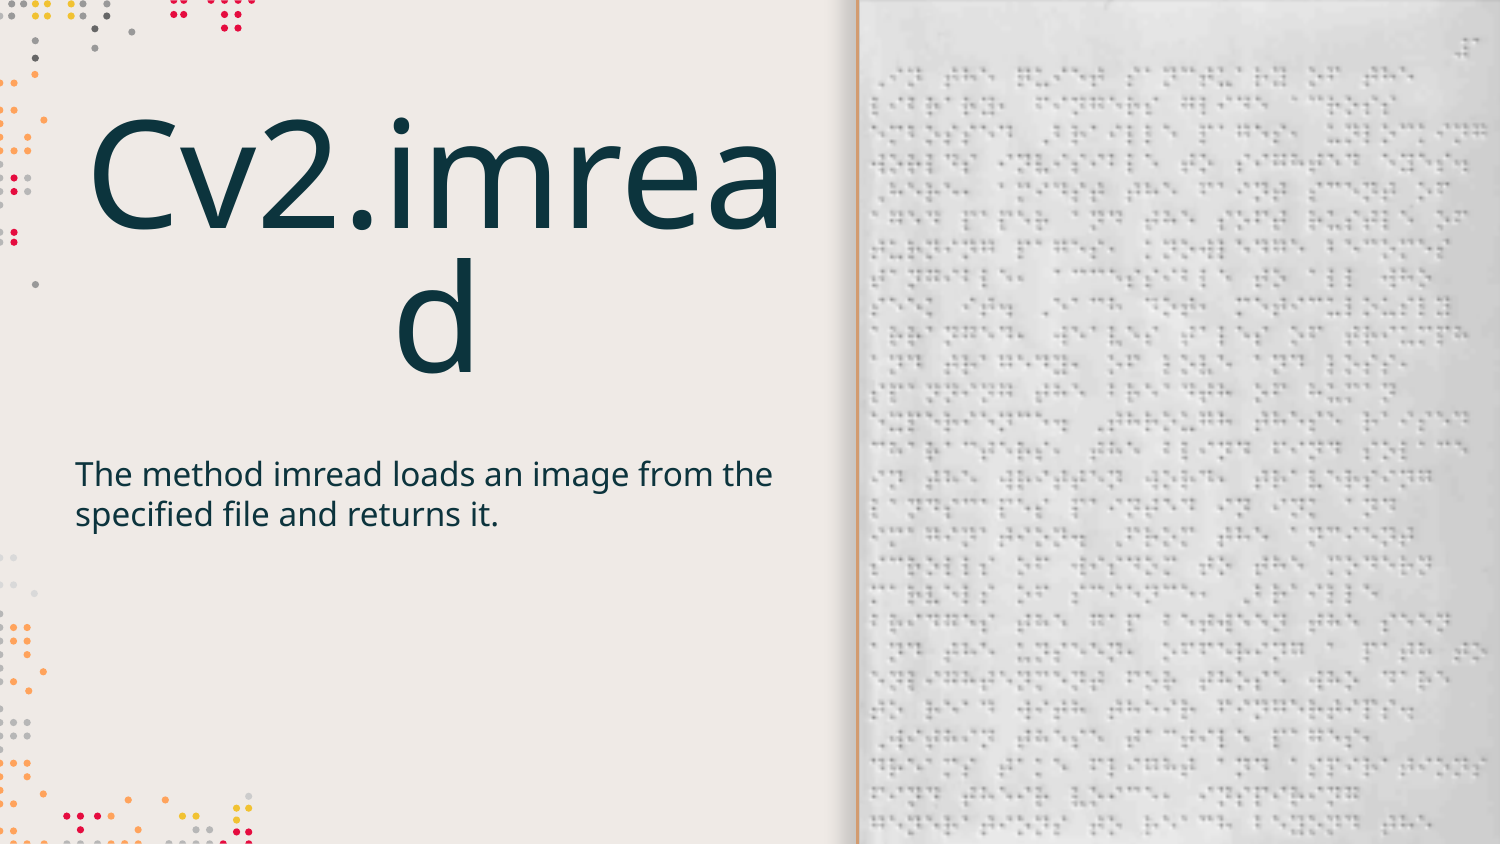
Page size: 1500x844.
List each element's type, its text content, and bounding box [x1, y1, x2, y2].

picture [859, 0, 1500, 844]
title Cv2.imread [60, 179, 815, 336]
subtitle The method imread loads an image from the specified file and returns it. [60, 384, 812, 601]
